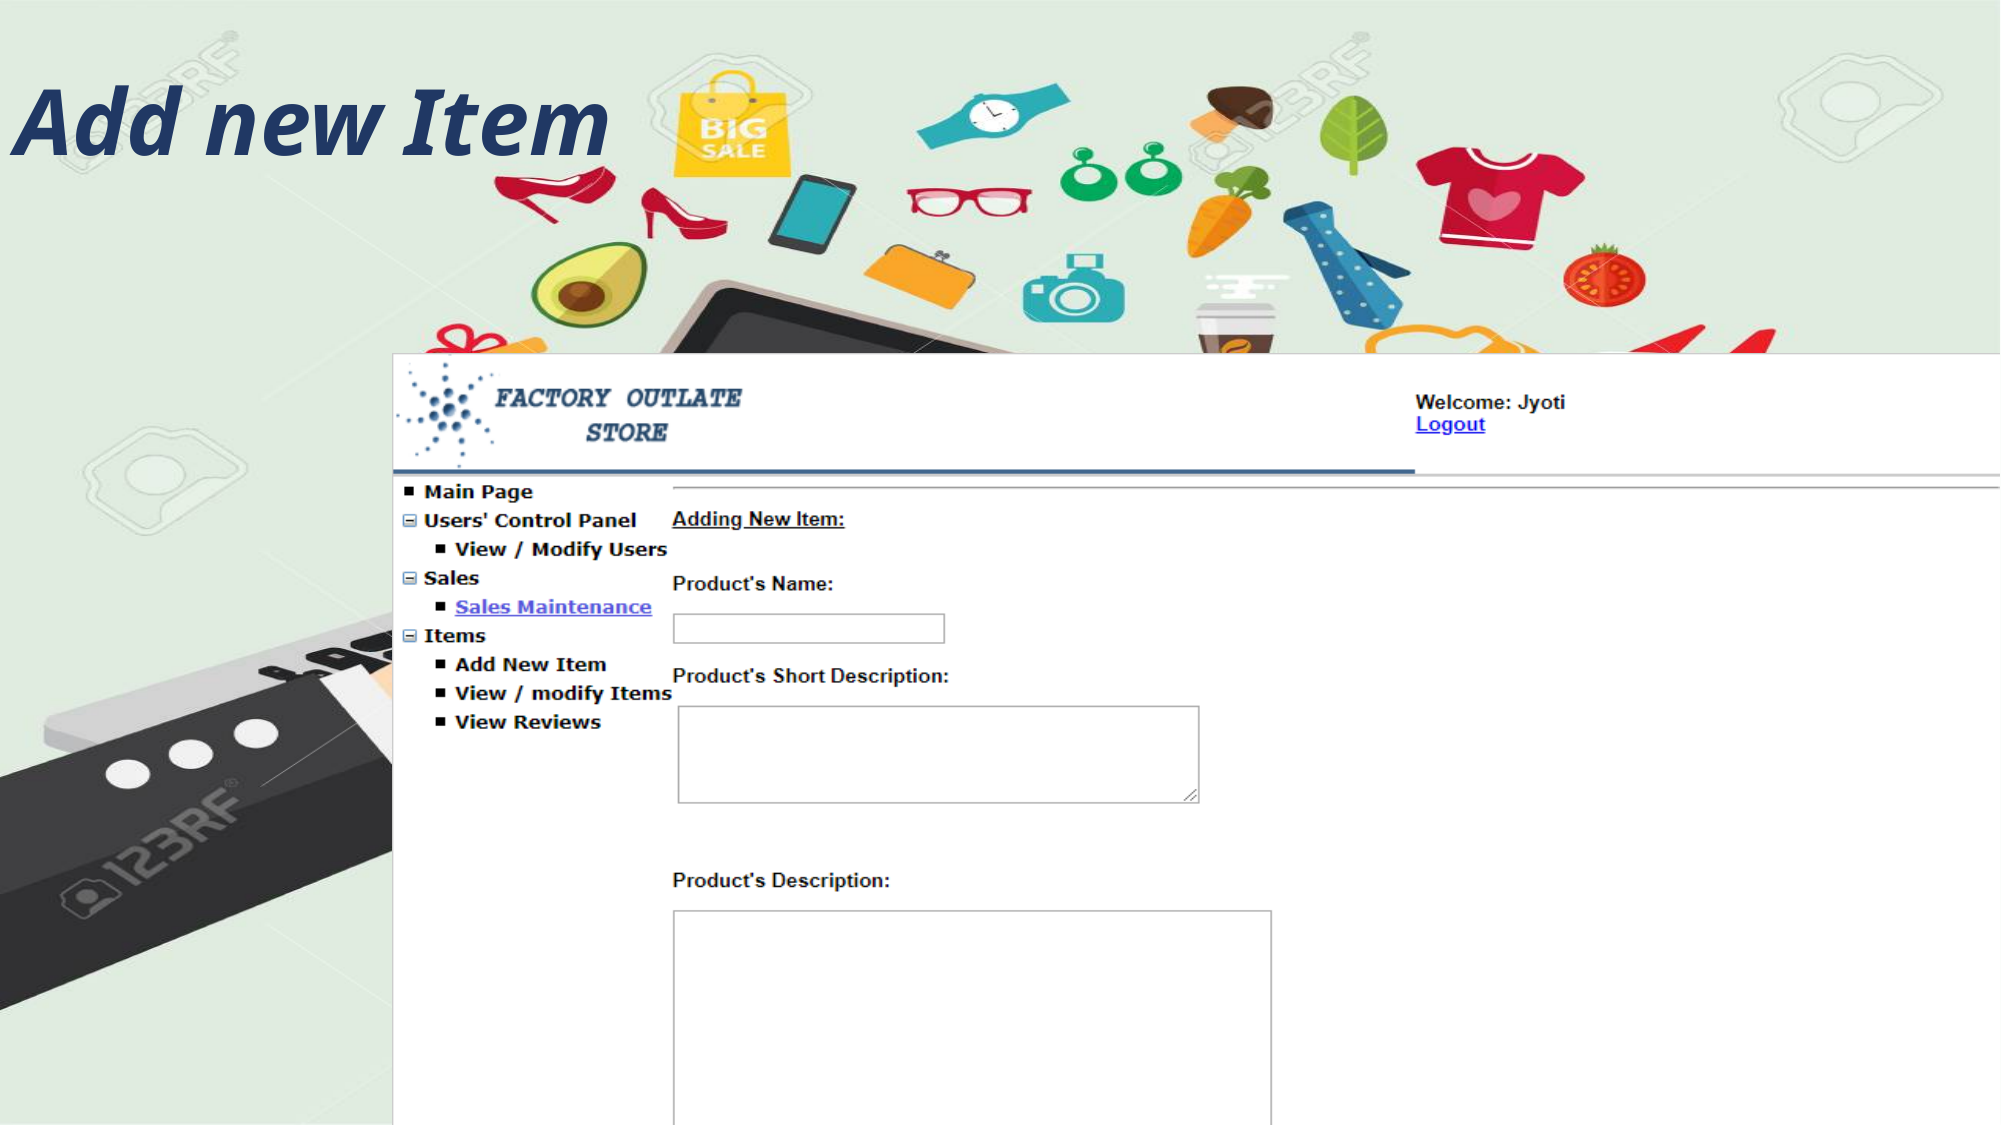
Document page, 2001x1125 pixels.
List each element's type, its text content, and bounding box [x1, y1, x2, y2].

picture [0, 0, 2001, 1125]
title Add new Item [0, 39, 1725, 213]
